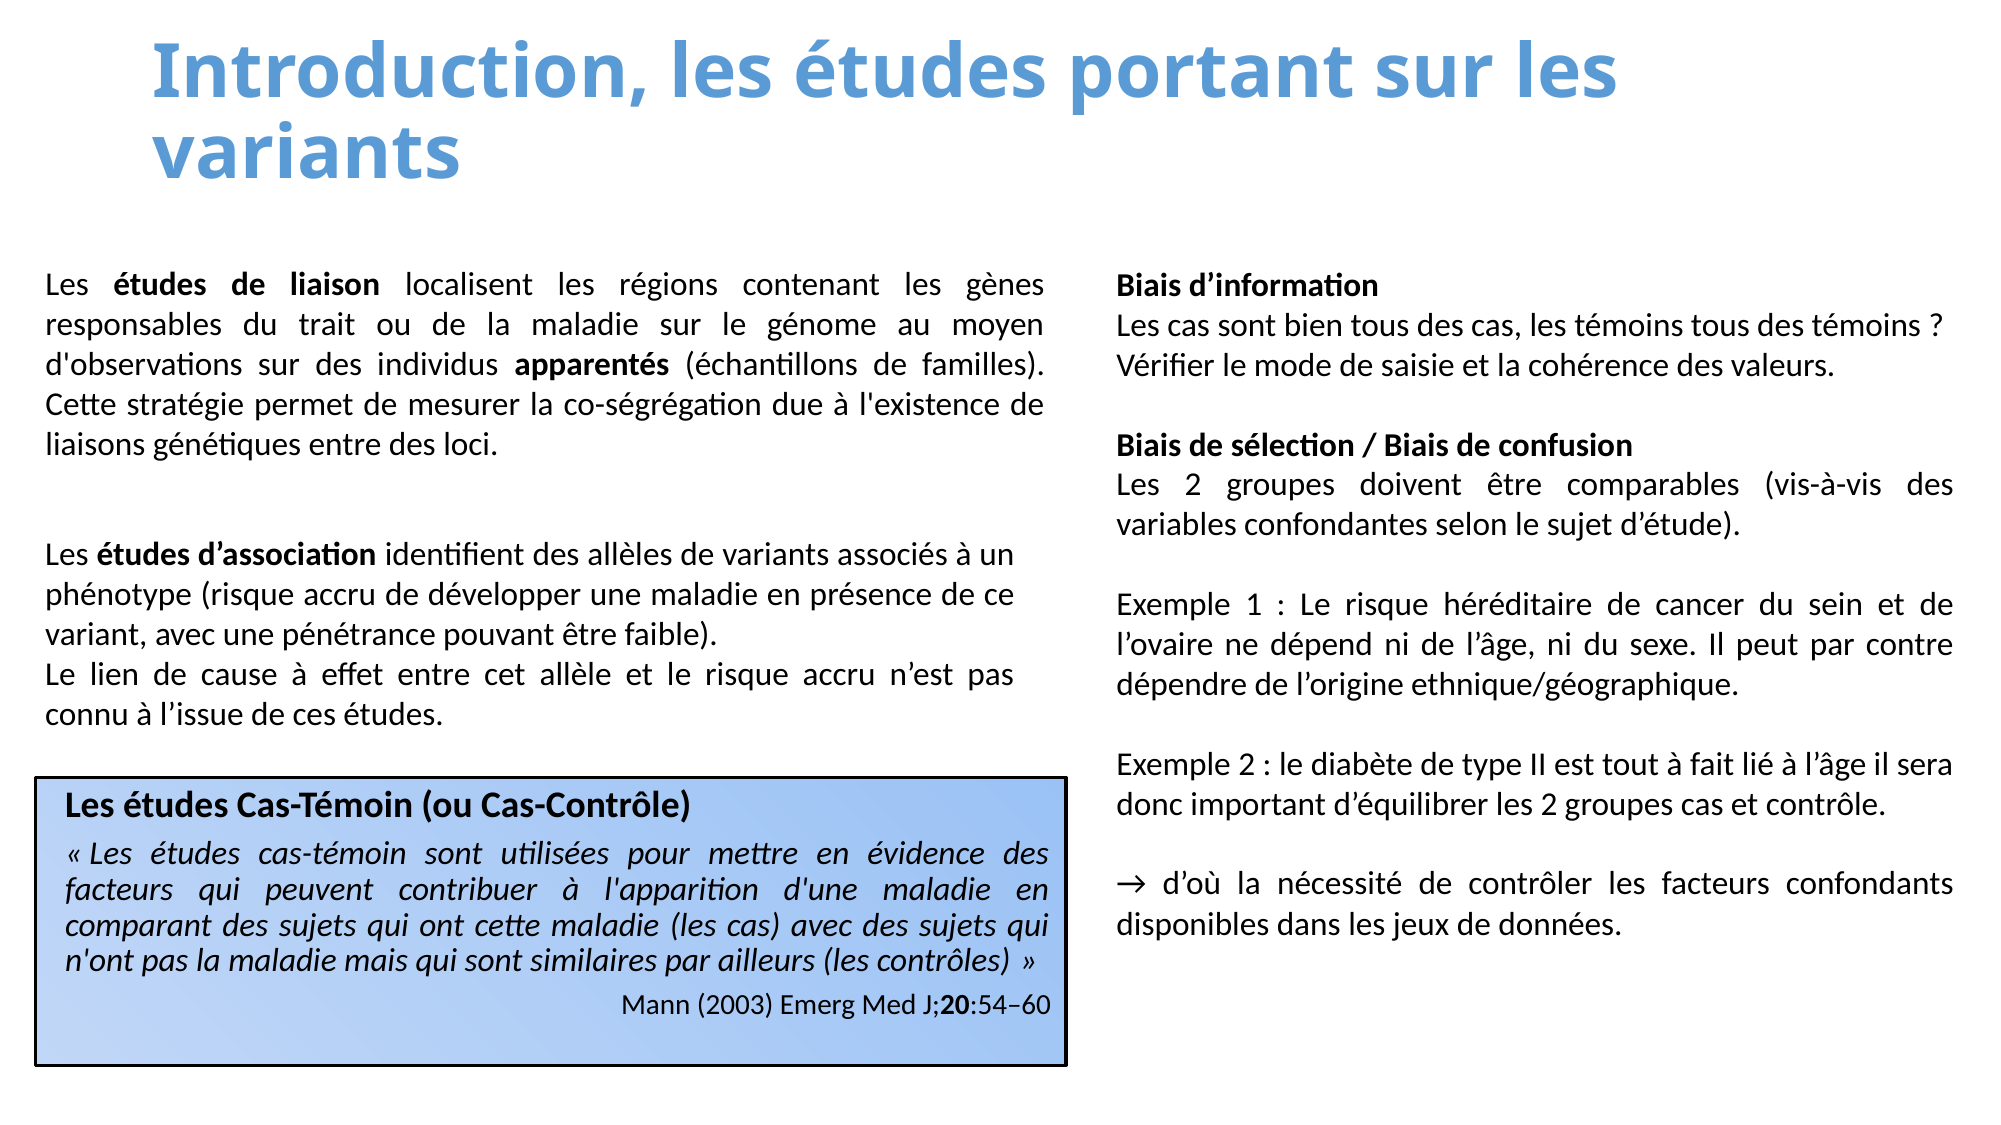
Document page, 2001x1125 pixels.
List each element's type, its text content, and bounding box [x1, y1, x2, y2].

list Les études Cas-Témoin (ou Cas-Contrôle) « Les études cas-témoin sont utilisées pour mettre en évidence des facteurs qui peuvent contribuer à l'apparition d'une maladie en comparant des sujets qui ont cette maladie (les cas) avec des sujets qui n'ont pas la maladie mais qui sont similaires par ailleurs (les contrôles) » Mann (2003) Emerg Med J;20:54–60 [35, 777, 1067, 1066]
text_box Les études d’association identifient des allèles de variants associés à un phénotype (risque accru de développer une maladie en présence de ce variant, avec une pénétrance pouvant être faible). Le lien de cause à effet entre cet allèle et le risque accru n’est pas connu à l’issue de ces études. [30, 524, 1031, 740]
text_box Biais d’information Les cas sont bien tous des cas, les témoins tous des témoins ? Vérifier le mode de saisie et la cohérence des valeurs. Biais de sélection / Biais de confusion Les 2 groupes doivent être comparables (vis-à-vis des variables confondantes selon le sujet d’étude). Exemple 1 : Le risque héréditaire de cancer du sein et de l’ovaire ne dépend ni de l’âge, ni du sexe. Il peut par contre dépendre de l’origine ethnique/géographique. Exemple 2 : le diabète de type II est tout à fait lié à l’âge il sera donc important d’équilibrer les 2 groupes cas et contrôle. → d’où la nécessité de contrôler les facteurs confondants disponibles dans les jeux de données. [1101, 255, 1970, 949]
text_box Les études de liaison localisent les régions contenant les gènes responsables du trait ou de la maladie sur le génome au moyen d'observations sur des individus apparentés (échantillons de familles). Cette stratégie permet de mesurer la co-ségrégation due à l'existence de liaisons génétiques entre des loci. [30, 254, 1061, 490]
title Introduction, les études portant sur les variants [137, 5, 1863, 223]
